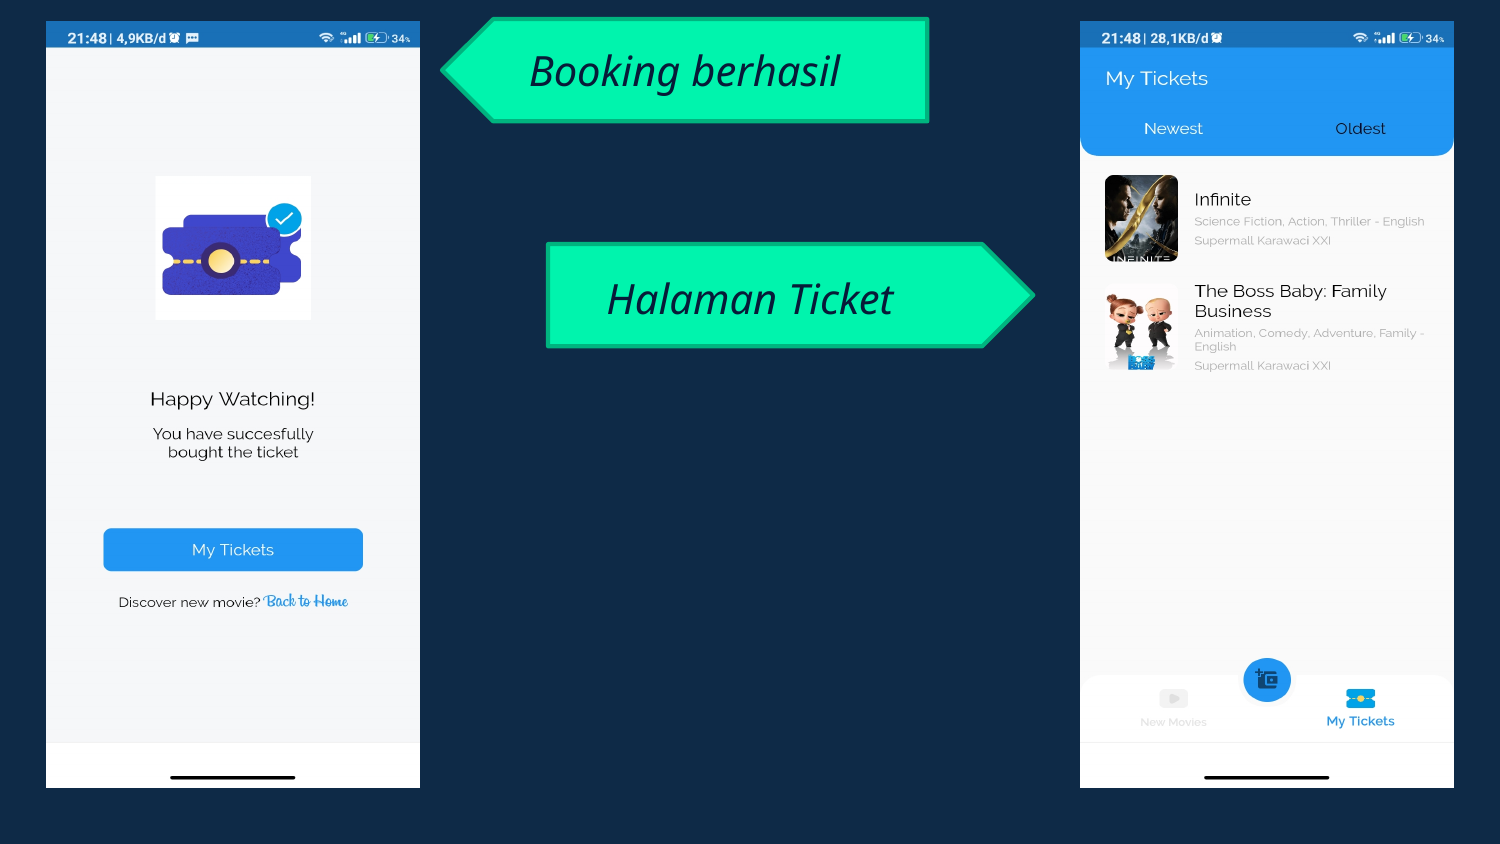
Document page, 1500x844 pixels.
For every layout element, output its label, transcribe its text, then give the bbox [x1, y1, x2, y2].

picture [46, 21, 420, 788]
text_box [490, 19, 928, 122]
text_box [442, 26, 486, 115]
text_box Halaman Ticket [517, 249, 983, 347]
text_box Booking berhasil [486, 22, 883, 119]
text_box [548, 244, 1034, 346]
picture [1080, 21, 1454, 788]
